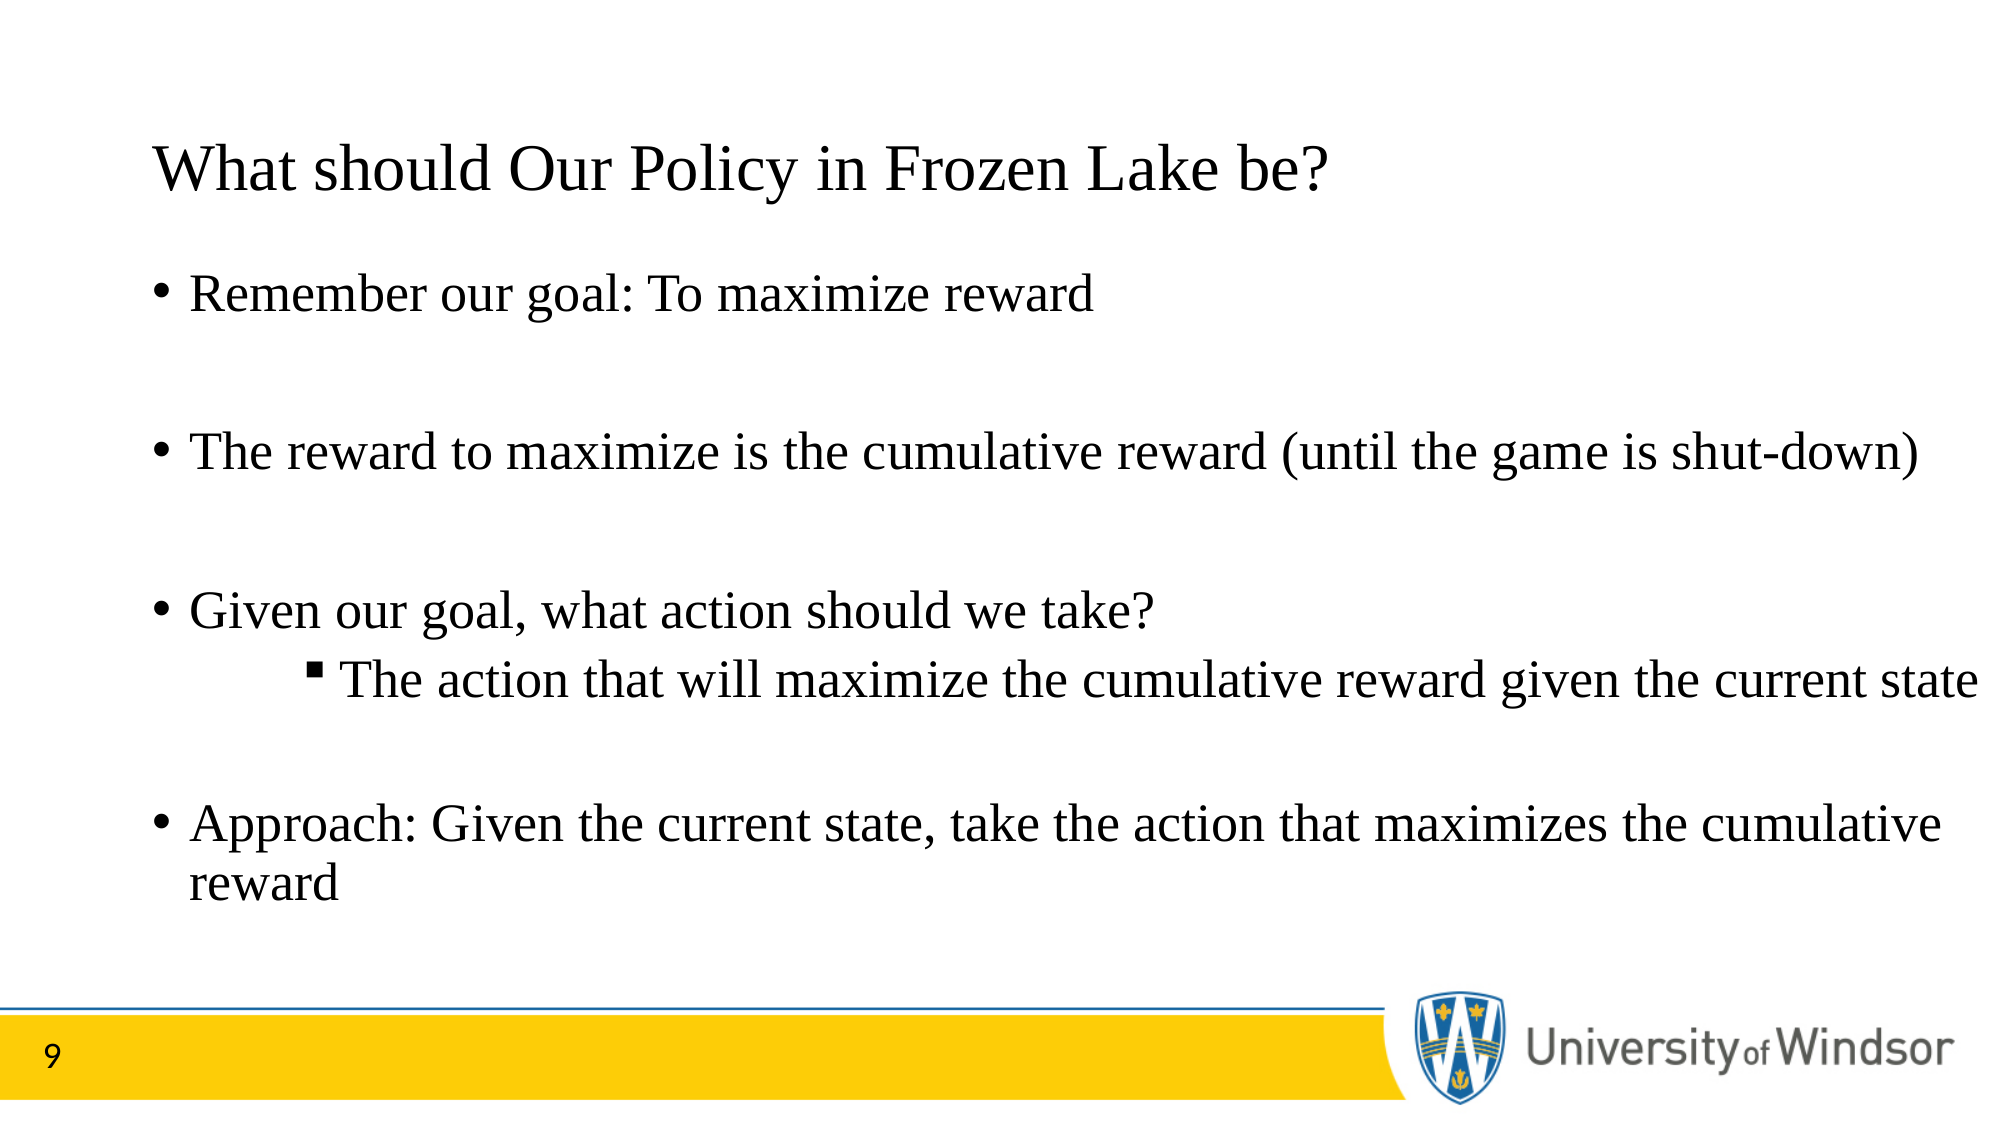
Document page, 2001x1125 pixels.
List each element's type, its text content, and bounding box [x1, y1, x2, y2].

picture [0, 974, 2000, 1125]
text_box What should Our Policy in Frozen Lake be? [137, 59, 1863, 256]
text_box 9 [27, 1023, 136, 1091]
text_box Remember our goal: To maximize reward The reward to maximize is the cumulative reward (until the game is shut-down) Given our goal, what action should we take? The action that will maximize the cumulative reward given the current state Approach: Given the current state, take the action that maximizes the cumulative reward [137, 256, 2000, 971]
